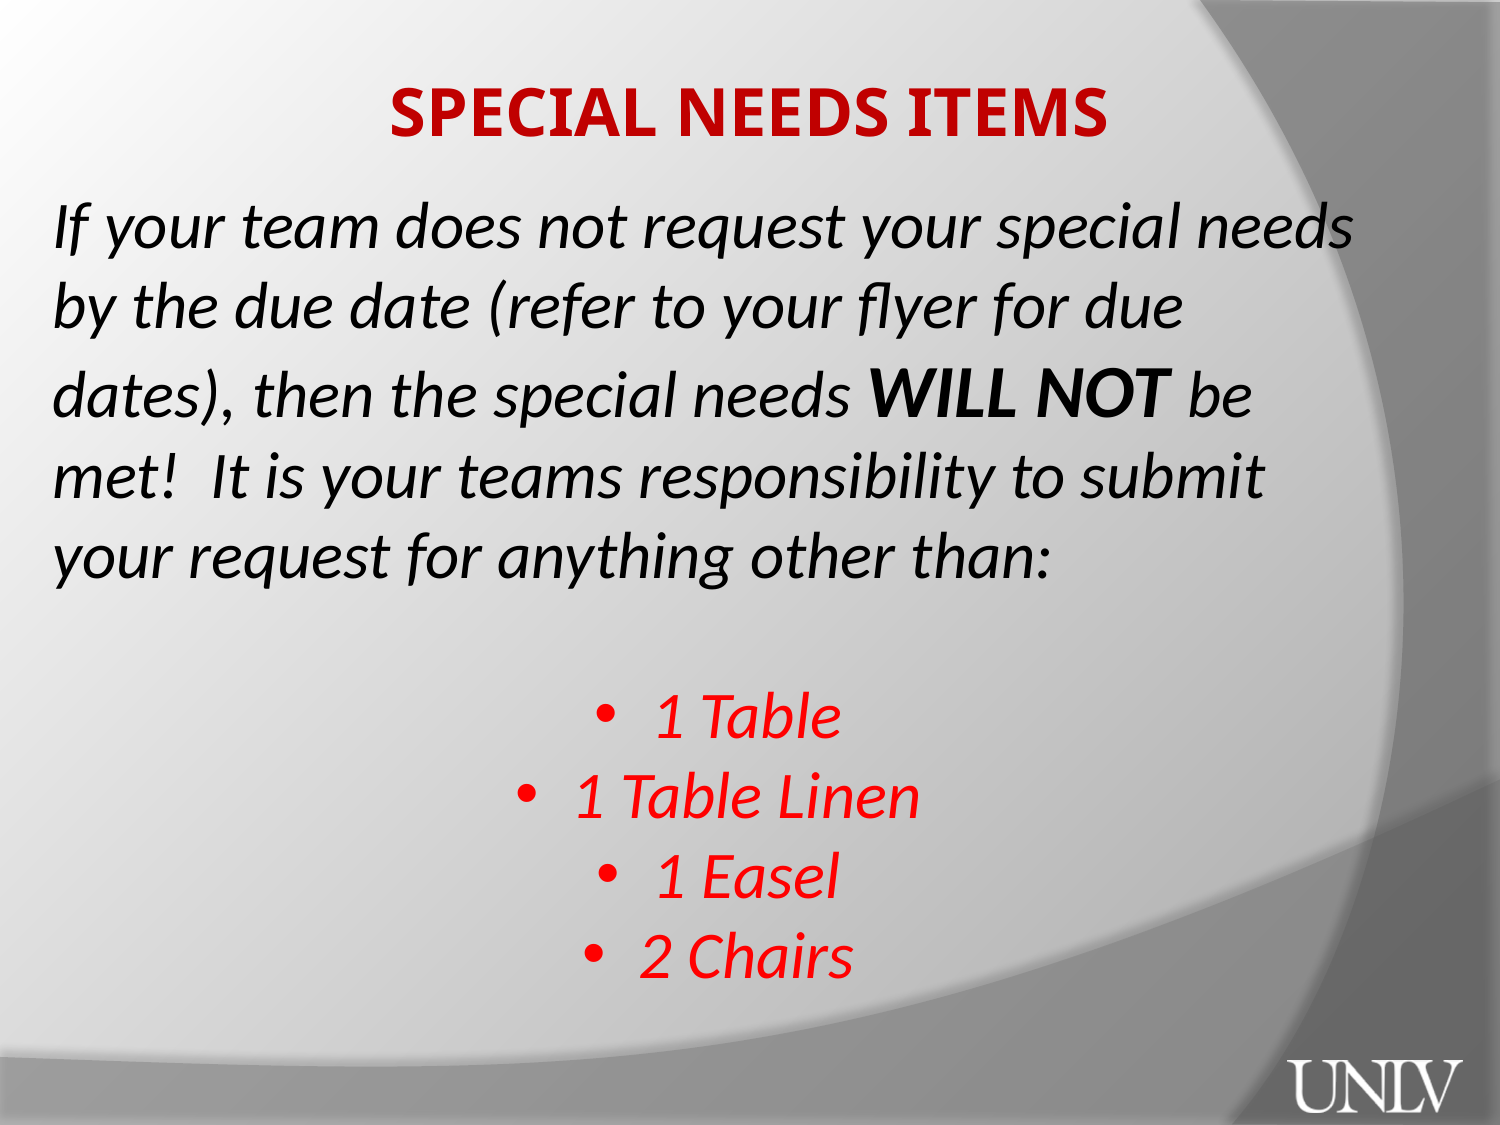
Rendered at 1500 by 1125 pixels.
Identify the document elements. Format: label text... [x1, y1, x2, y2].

picture [1287, 1060, 1463, 1113]
text_box If your team does not request your special needs by the due date (refer to your flyer for due dates), then the special needs WILL NOT be met! It is your teams responsibility to submit your request for anything other than: 1 Table 1 Table Linen 1 Easel 2 Chairs [37, 174, 1400, 1000]
text_box SPECIAL NEEDS ITEMS [0, 62, 1500, 158]
